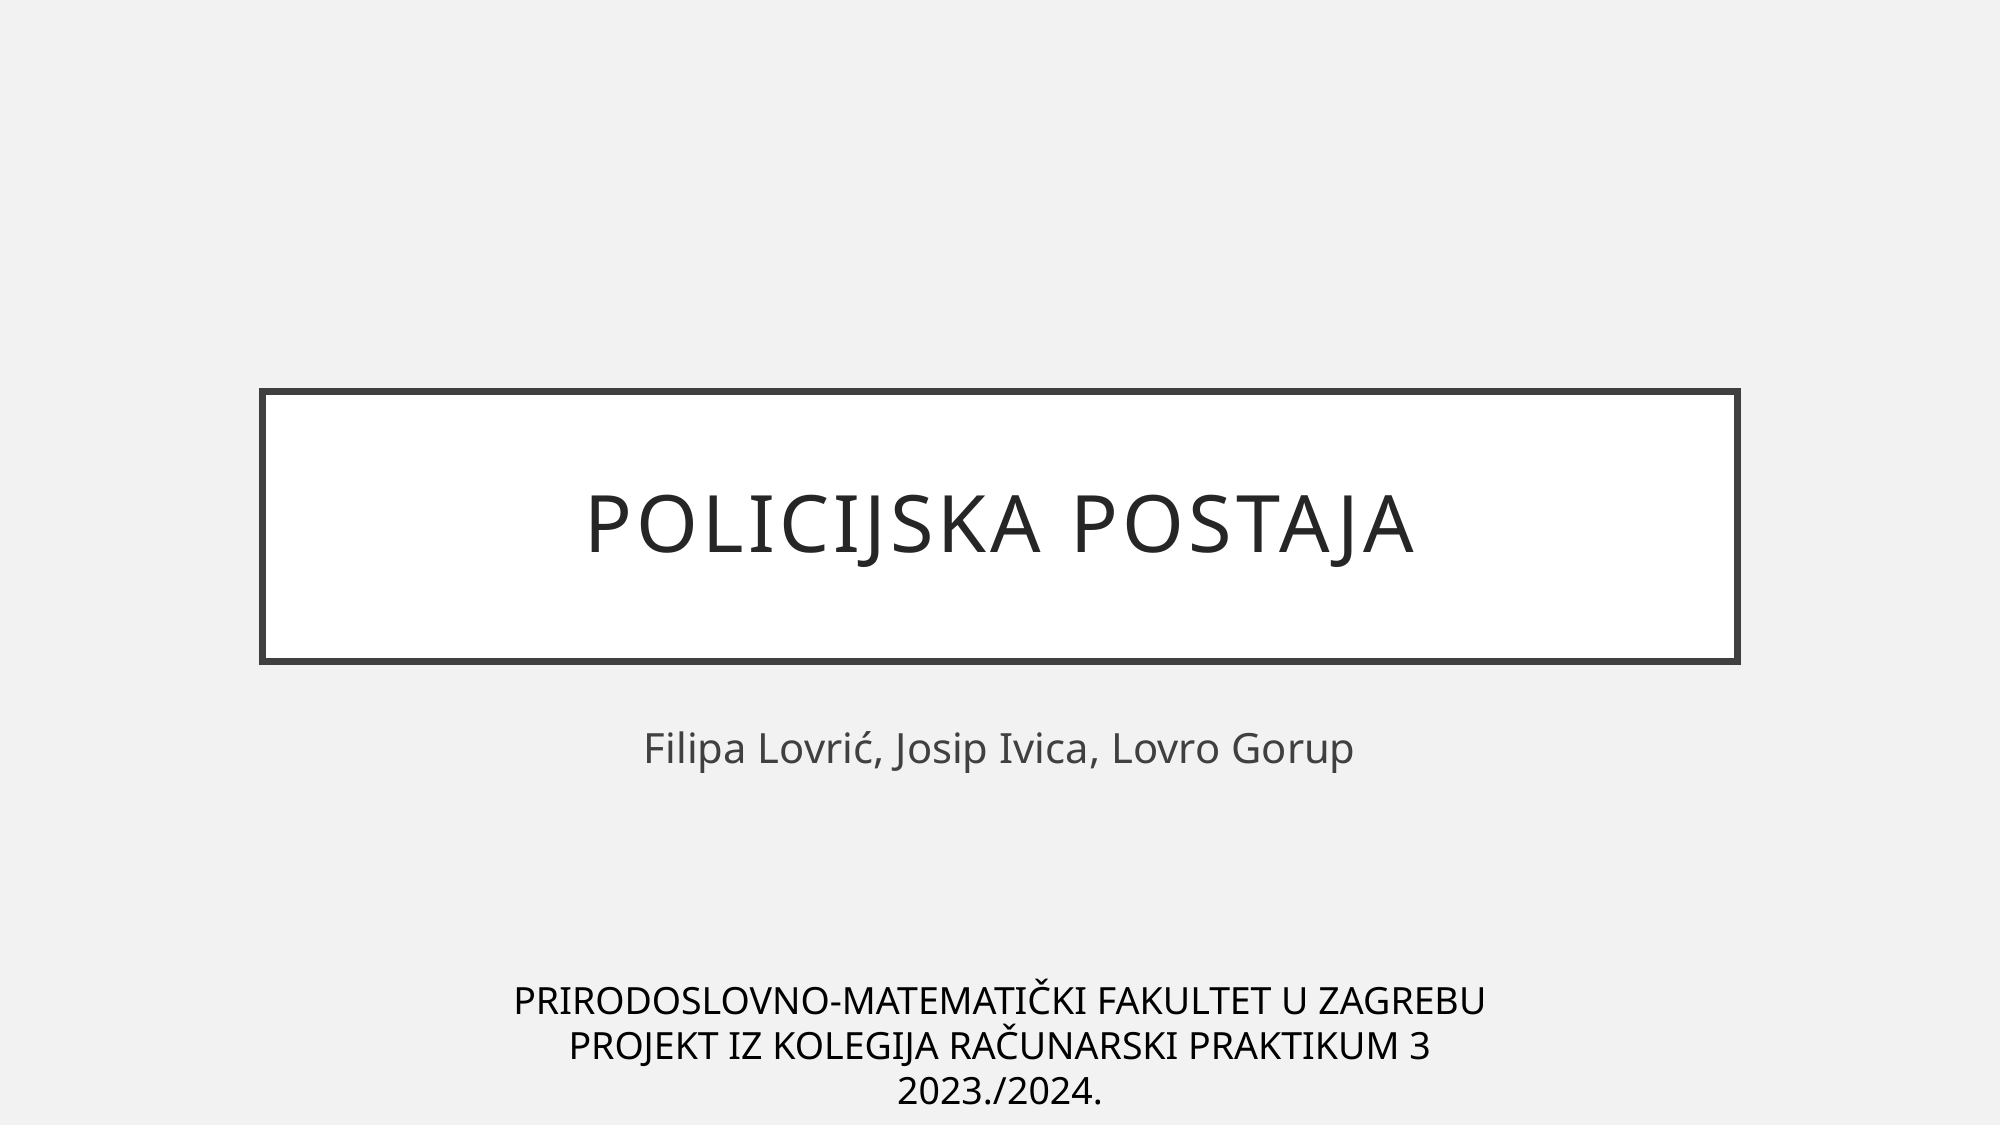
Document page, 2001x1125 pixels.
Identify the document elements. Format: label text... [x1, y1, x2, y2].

text_box PRIRODOSLOVNO-MATEMATIČKI FAKULTET U ZAGREBU PROJEKT IZ KOLEGIJA RAČUNARSKI PRAKTIKUM 3 2023./2024. [188, 969, 1812, 1120]
subtitle Filipa Lovrić, Josip Ivica, Lovro Gorup [442, 713, 1558, 918]
title Policijska postaja [259, 388, 1741, 665]
